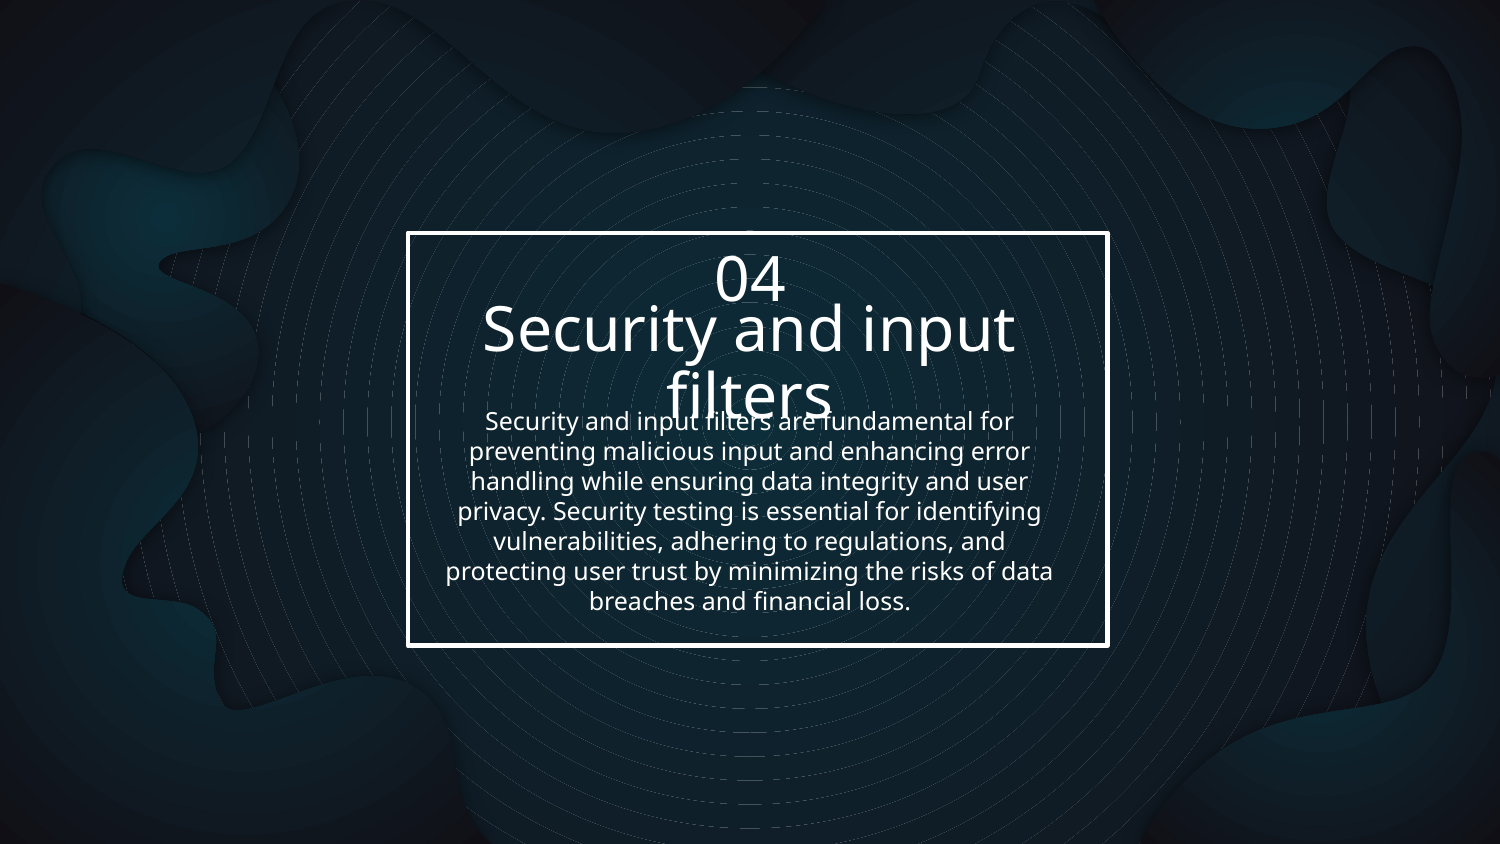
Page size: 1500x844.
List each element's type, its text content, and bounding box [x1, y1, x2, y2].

subtitle Security and input filters are fundamental for preventing malicious input and enhancing error handling while ensuring data integrity and user privacy. Security testing is essential for identifying vulnerabilities, adhering to regulations, and protecting user trust by minimizing the risks of data breaches and financial loss. [432, 399, 1068, 647]
title 04 [462, 244, 1038, 321]
title Security and input filters [462, 361, 1038, 399]
